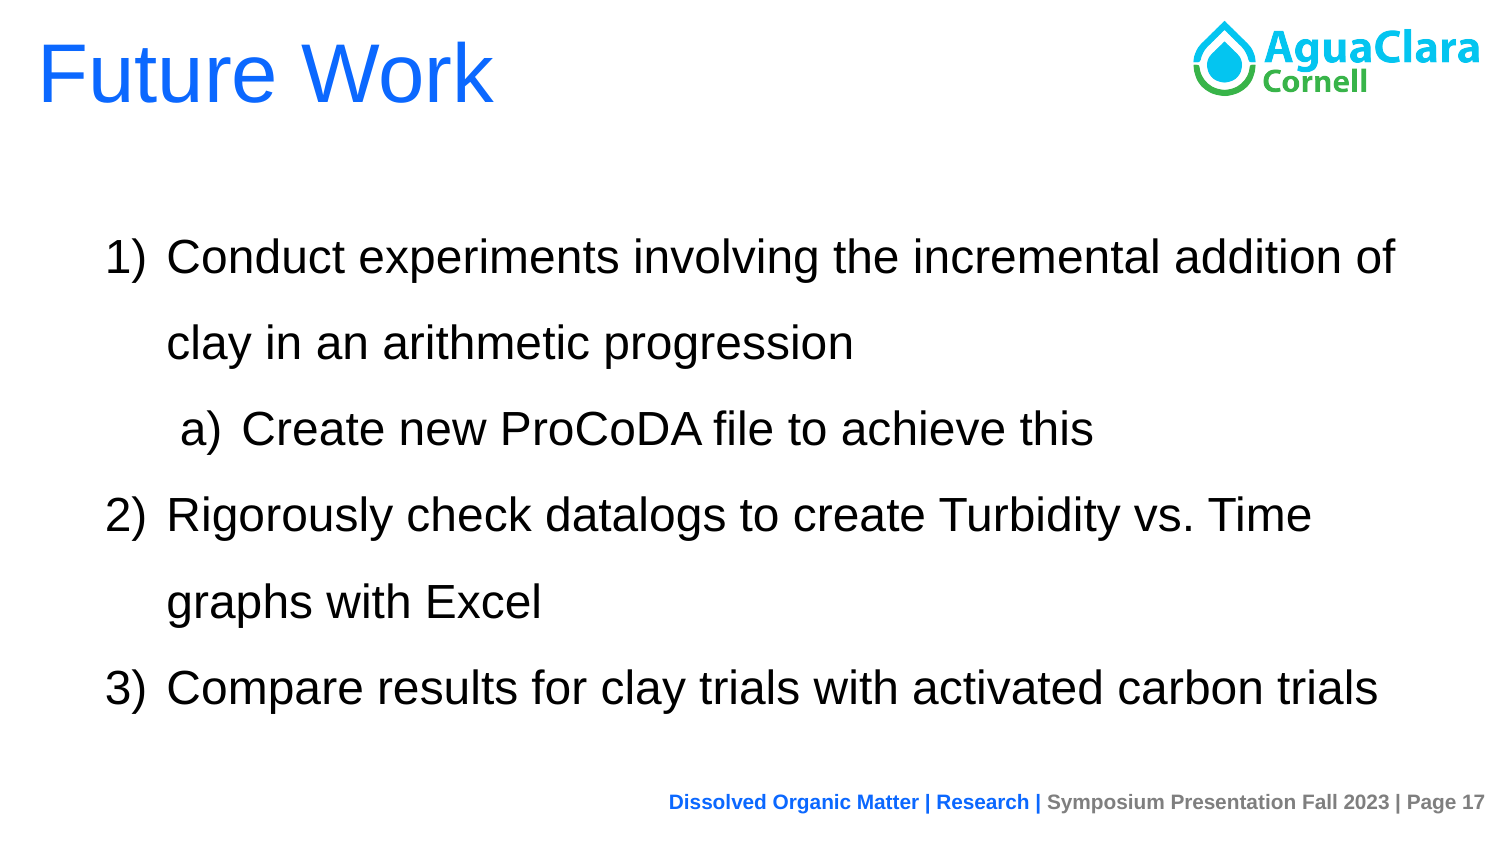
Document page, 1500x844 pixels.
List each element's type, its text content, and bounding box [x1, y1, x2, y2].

picture [1180, 12, 1488, 110]
text_box Conduct experiments involving the incremental addition of clay in an arithmetic progression Create new ProCoDA file to achieve this Rigorously check datalogs to create Turbidity vs. Time graphs with Excel Compare results for clay trials with activated carbon trials [76, 181, 1475, 729]
text_box Dissolved Organic Matter | Research | Symposium Presentation Fall 2023 | Page 17 [611, 781, 1500, 844]
text_box Future Work [17, 42, 1123, 141]
